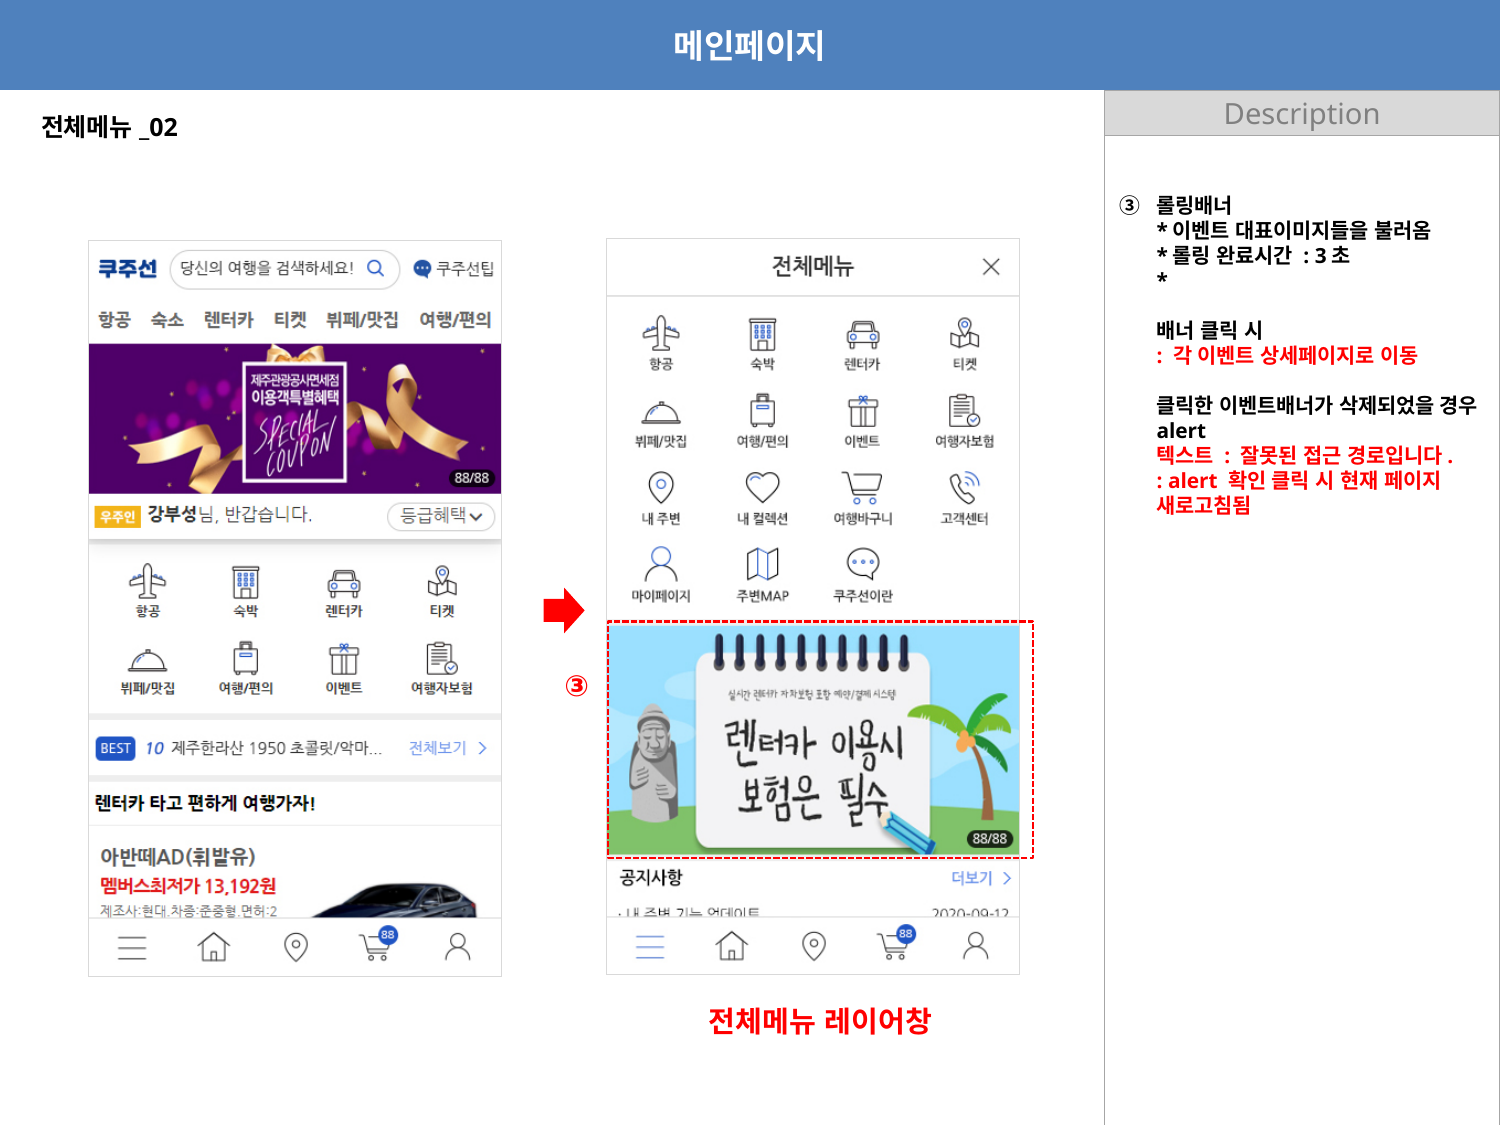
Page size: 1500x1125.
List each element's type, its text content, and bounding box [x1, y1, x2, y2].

text_box [541, 585, 587, 636]
picture [606, 238, 1021, 975]
picture [88, 240, 503, 977]
text_box ③ [549, 660, 601, 710]
text_box 전체메뉴_02 [26, 103, 193, 149]
text_box Description [1102, 92, 1500, 134]
text_box 메인페이지 [0, 0, 1500, 92]
text_box 전체메뉴 레이어창 [693, 996, 948, 1046]
text_box [1026, 619, 1036, 860]
text_box 전체메뉴 아이콘 클릭 시 각 아이콘 클릭 시 연결된 페이지로 롤링배너 *이벤트 대표이미지들을 불러옴 *롤링 완료시간 : 3초 * 배너 클릭 시 : 각 이벤트 상세페이지로 이동 클릭한 이벤트배너가 삭제되었을 경우 alert 텍스트 : 잘못된 접근 경로입니다. : alert 확인 클릭 시 현재 페이지 새로고침됨 [1102, 134, 1500, 1125]
